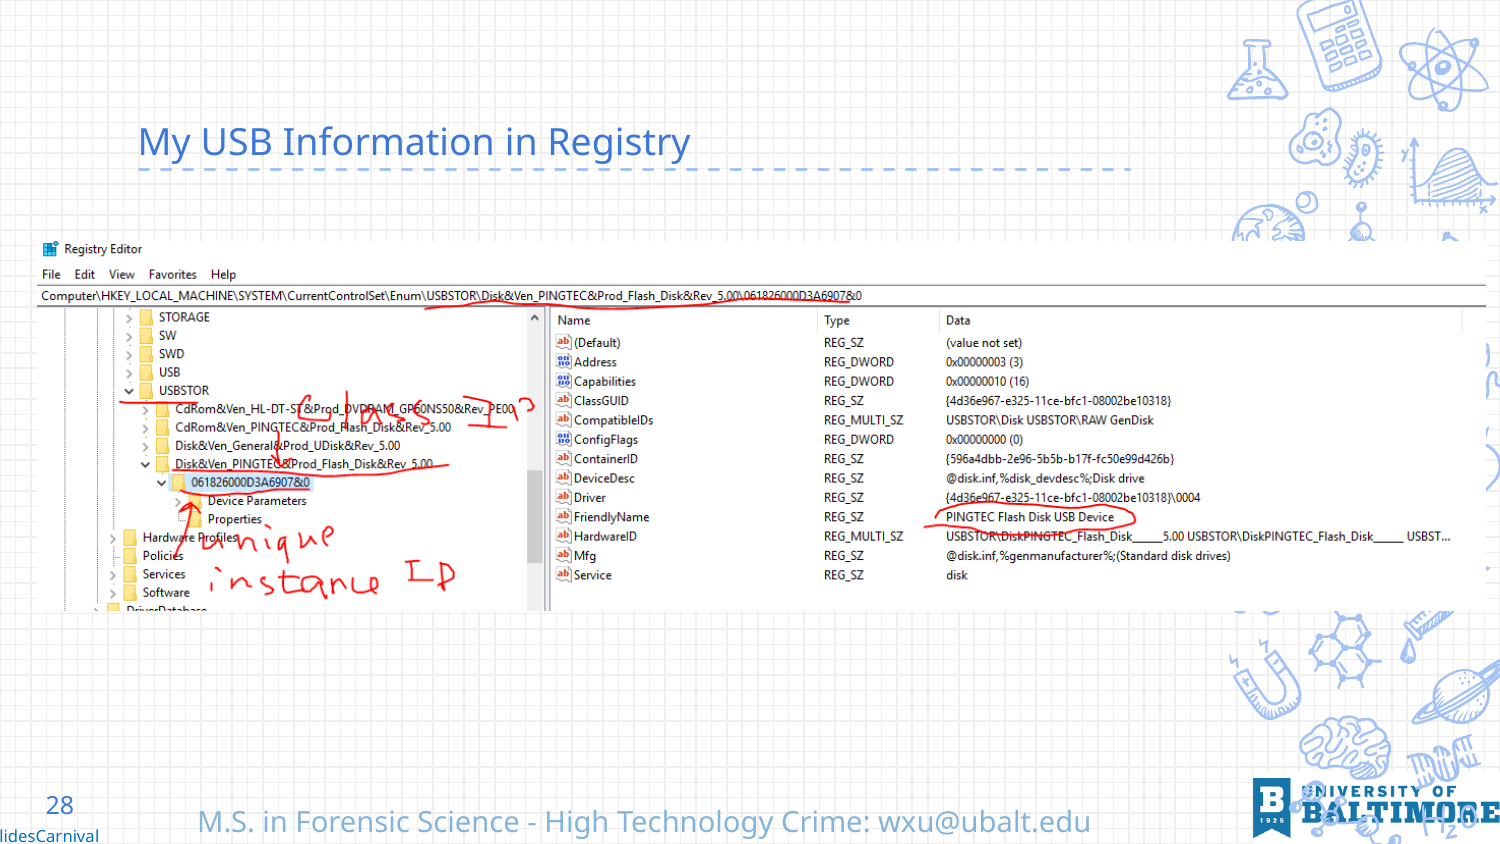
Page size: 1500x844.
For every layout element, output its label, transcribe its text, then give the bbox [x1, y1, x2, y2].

picture [1327, 813, 1336, 822]
picture [1316, 786, 1321, 797]
slide_number 28 [14, 774, 105, 840]
picture [1253, 771, 1500, 844]
picture [36, 241, 1486, 611]
picture [1365, 817, 1376, 833]
title My USB Information in Registry [122, 36, 1130, 178]
